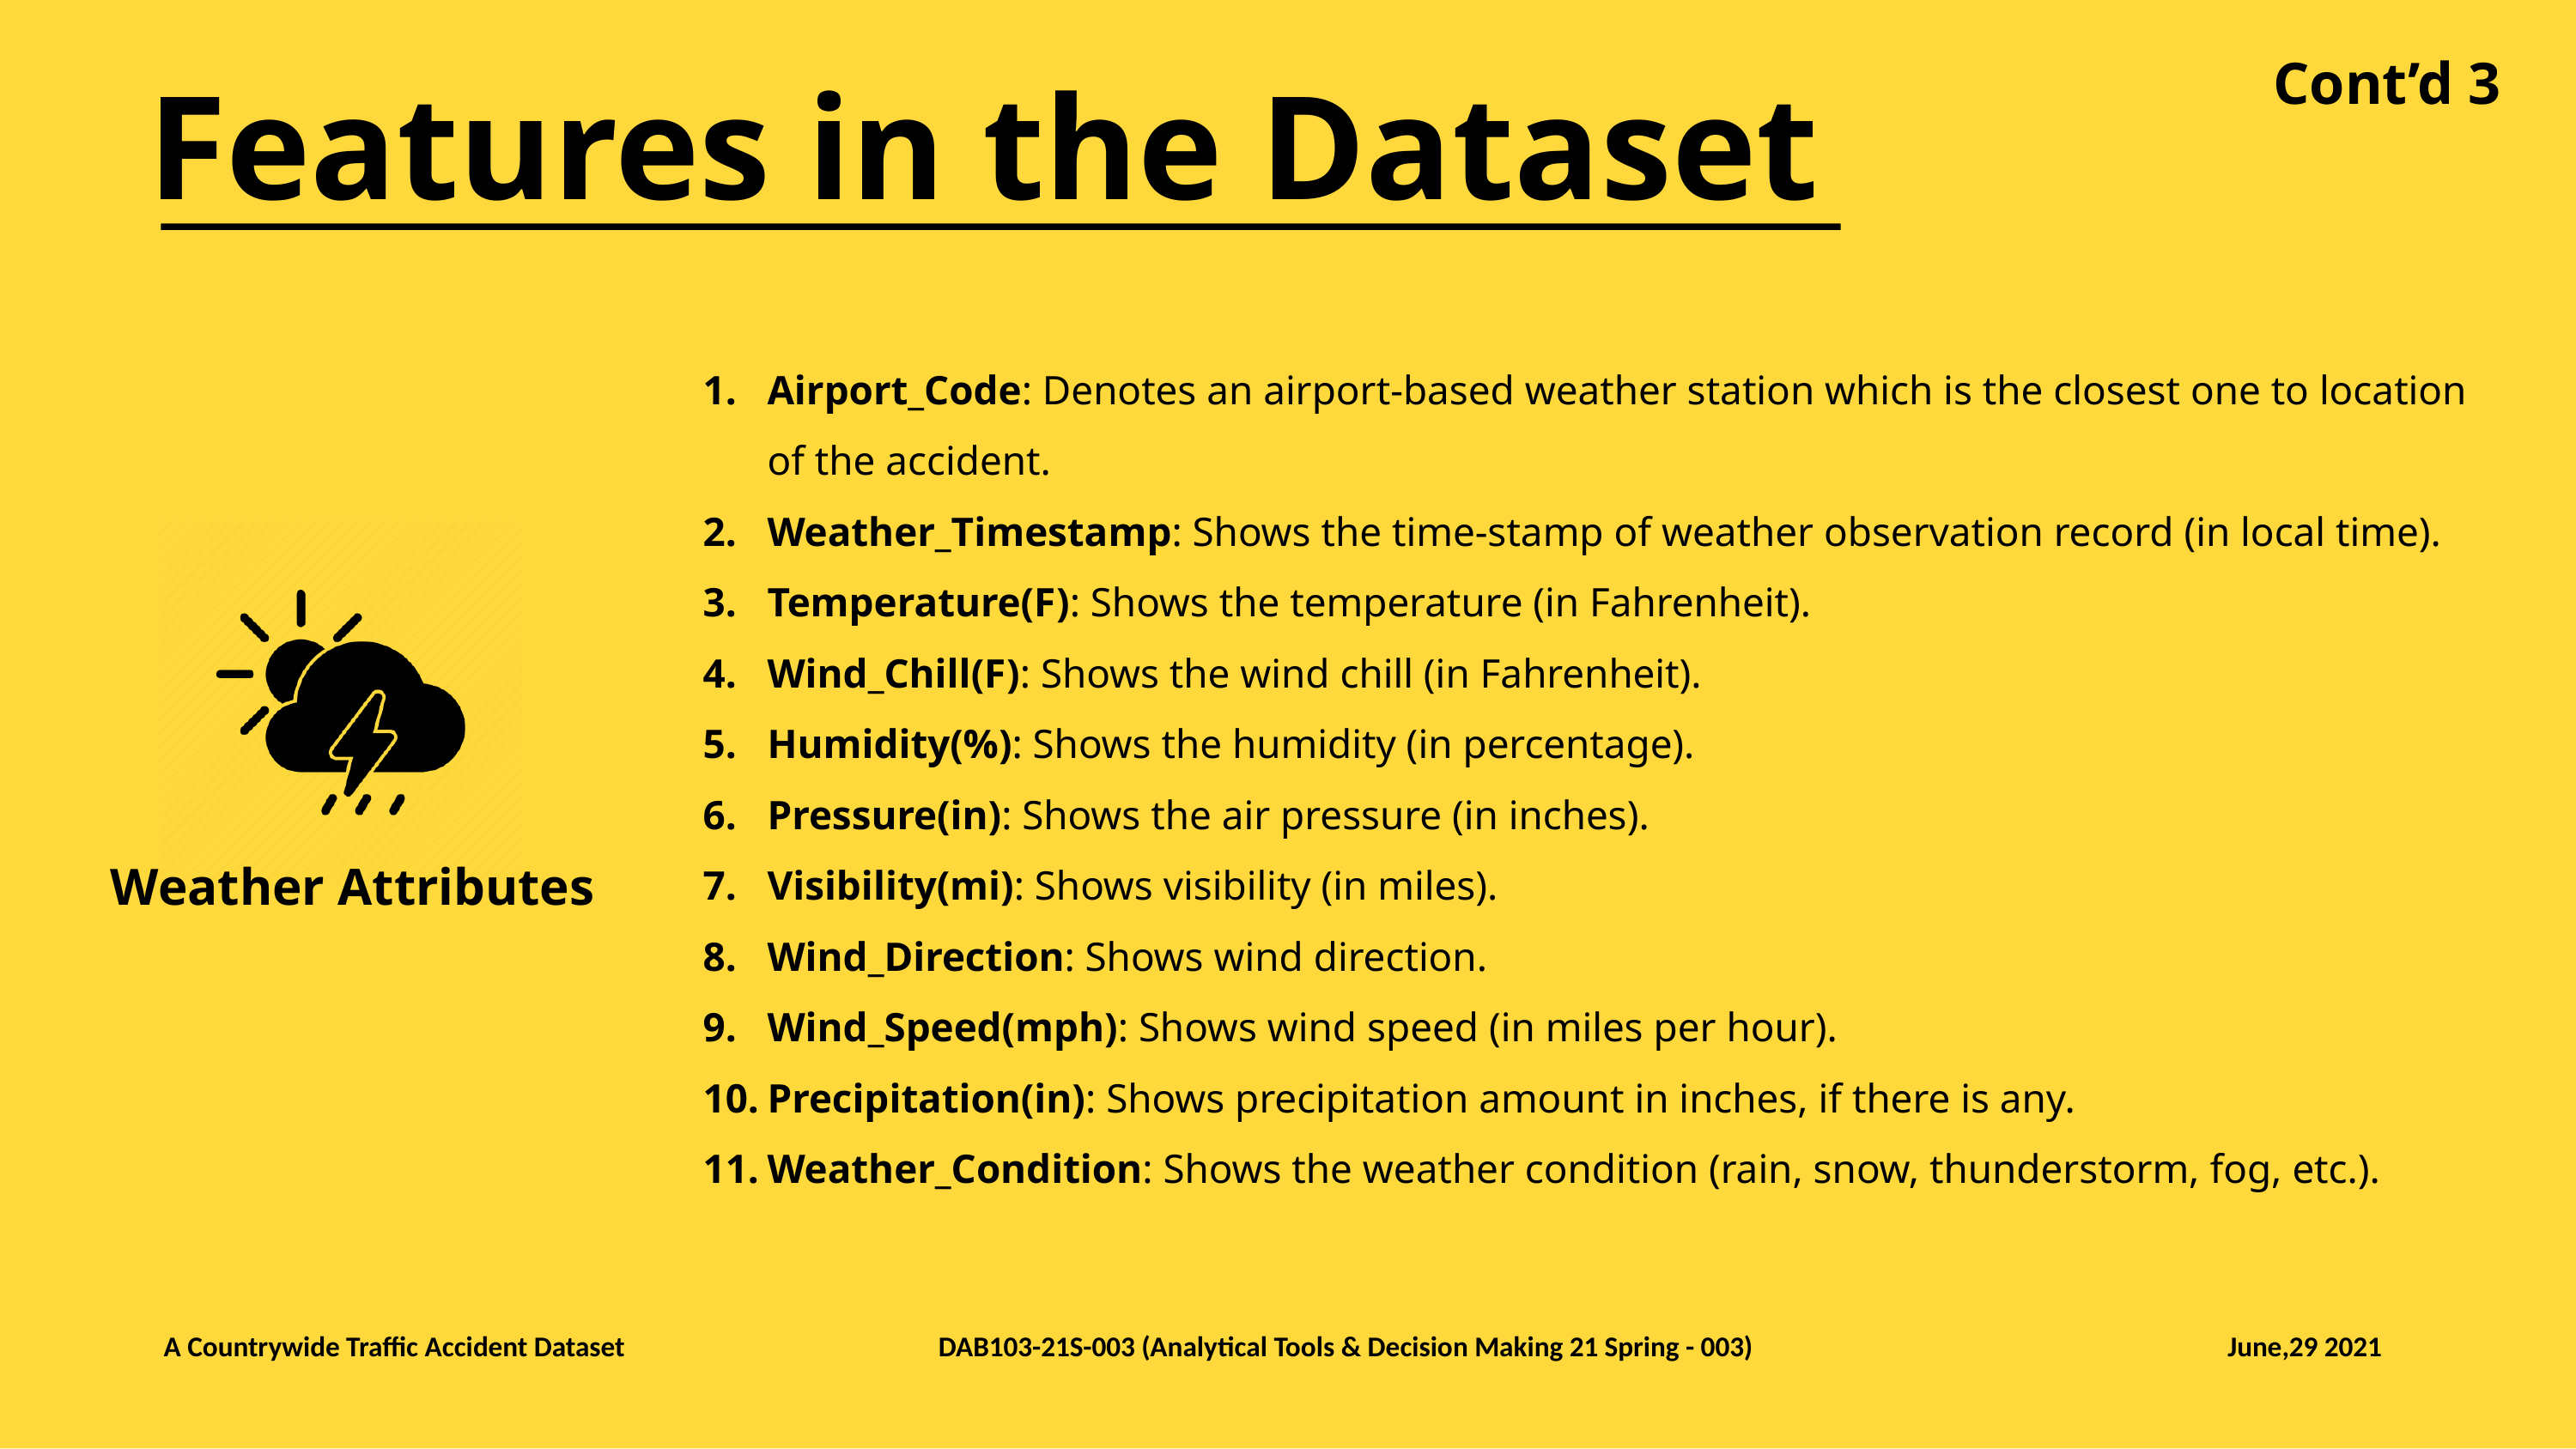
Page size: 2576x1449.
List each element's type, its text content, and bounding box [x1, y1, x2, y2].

picture [159, 520, 522, 883]
text_box Weather Attributes [108, 852, 614, 915]
text_box A Countrywide Traffic Accident Dataset [161, 1326, 641, 1362]
text_box DAB103-21S-003 (Analytical Tools & Decision Making 21 Spring - 003) [936, 1326, 1785, 1362]
text_box Airport_Code: Denotes an airport-based weather station which is the closest one to location of the accident. Weather_Timestamp: Shows the time-stamp of weather observation record (in local time). Temperature(F): Shows the temperature (in Fahrenheit). Wind_Chill(F): Shows the wind chill (in Fahrenheit). Humidity(%): Shows the humidity (in percentage). Pressure(in): Shows the air pressure (in inches). Visibility(mi): Shows visibility (in miles). Wind_Direction: Shows wind direction. Wind_Speed(mph): Shows wind speed (in miles per hour). Precipitation(in): Shows precipitation amount in inches, if there is any. Weather_Condition: Shows the weather condition (rain, snow, thunderstorm, fog, etc.). [702, 340, 2490, 1191]
text_box Cont’d 3 [2260, 40, 2576, 123]
text_box June,29 2021 [2226, 1326, 2481, 1362]
title Features in the Dataset [108, 54, 1973, 299]
